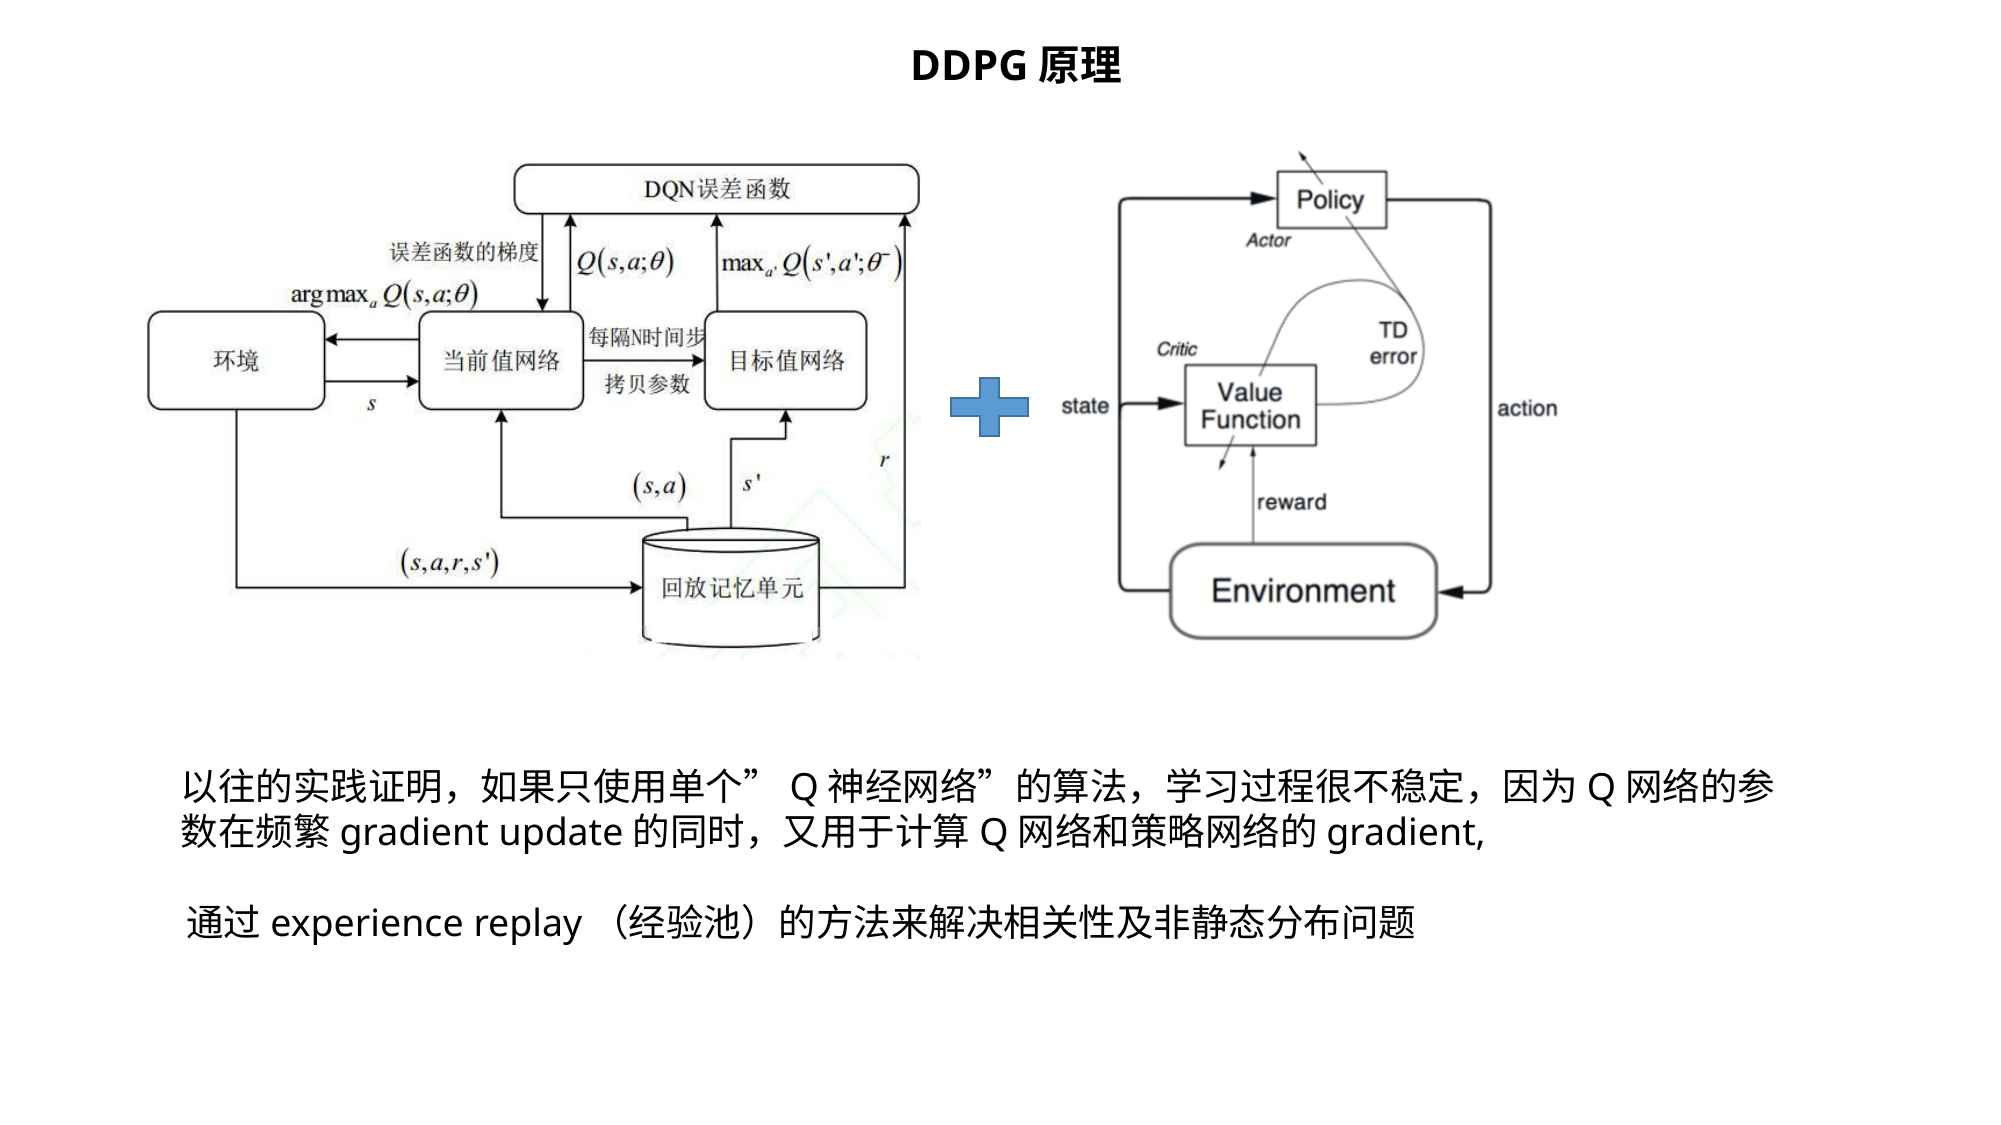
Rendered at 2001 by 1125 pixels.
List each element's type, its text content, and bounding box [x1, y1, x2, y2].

text_box DDPG原理 [614, 31, 1418, 97]
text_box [145, 154, 960, 660]
text_box 以往的实践证明，如果只使用单个”Q神经网络”的算法，学习过程很不稳定，因为Q网络的参数在频繁gradient update的同时，又用于计算Q网络和策略网络的gradient, [165, 755, 1814, 861]
text_box 通过experience replay（经验池）的方法来解决相关性及非静态分布问题 [171, 891, 1861, 952]
picture [1055, 143, 1575, 660]
text_box [960, 377, 1029, 437]
